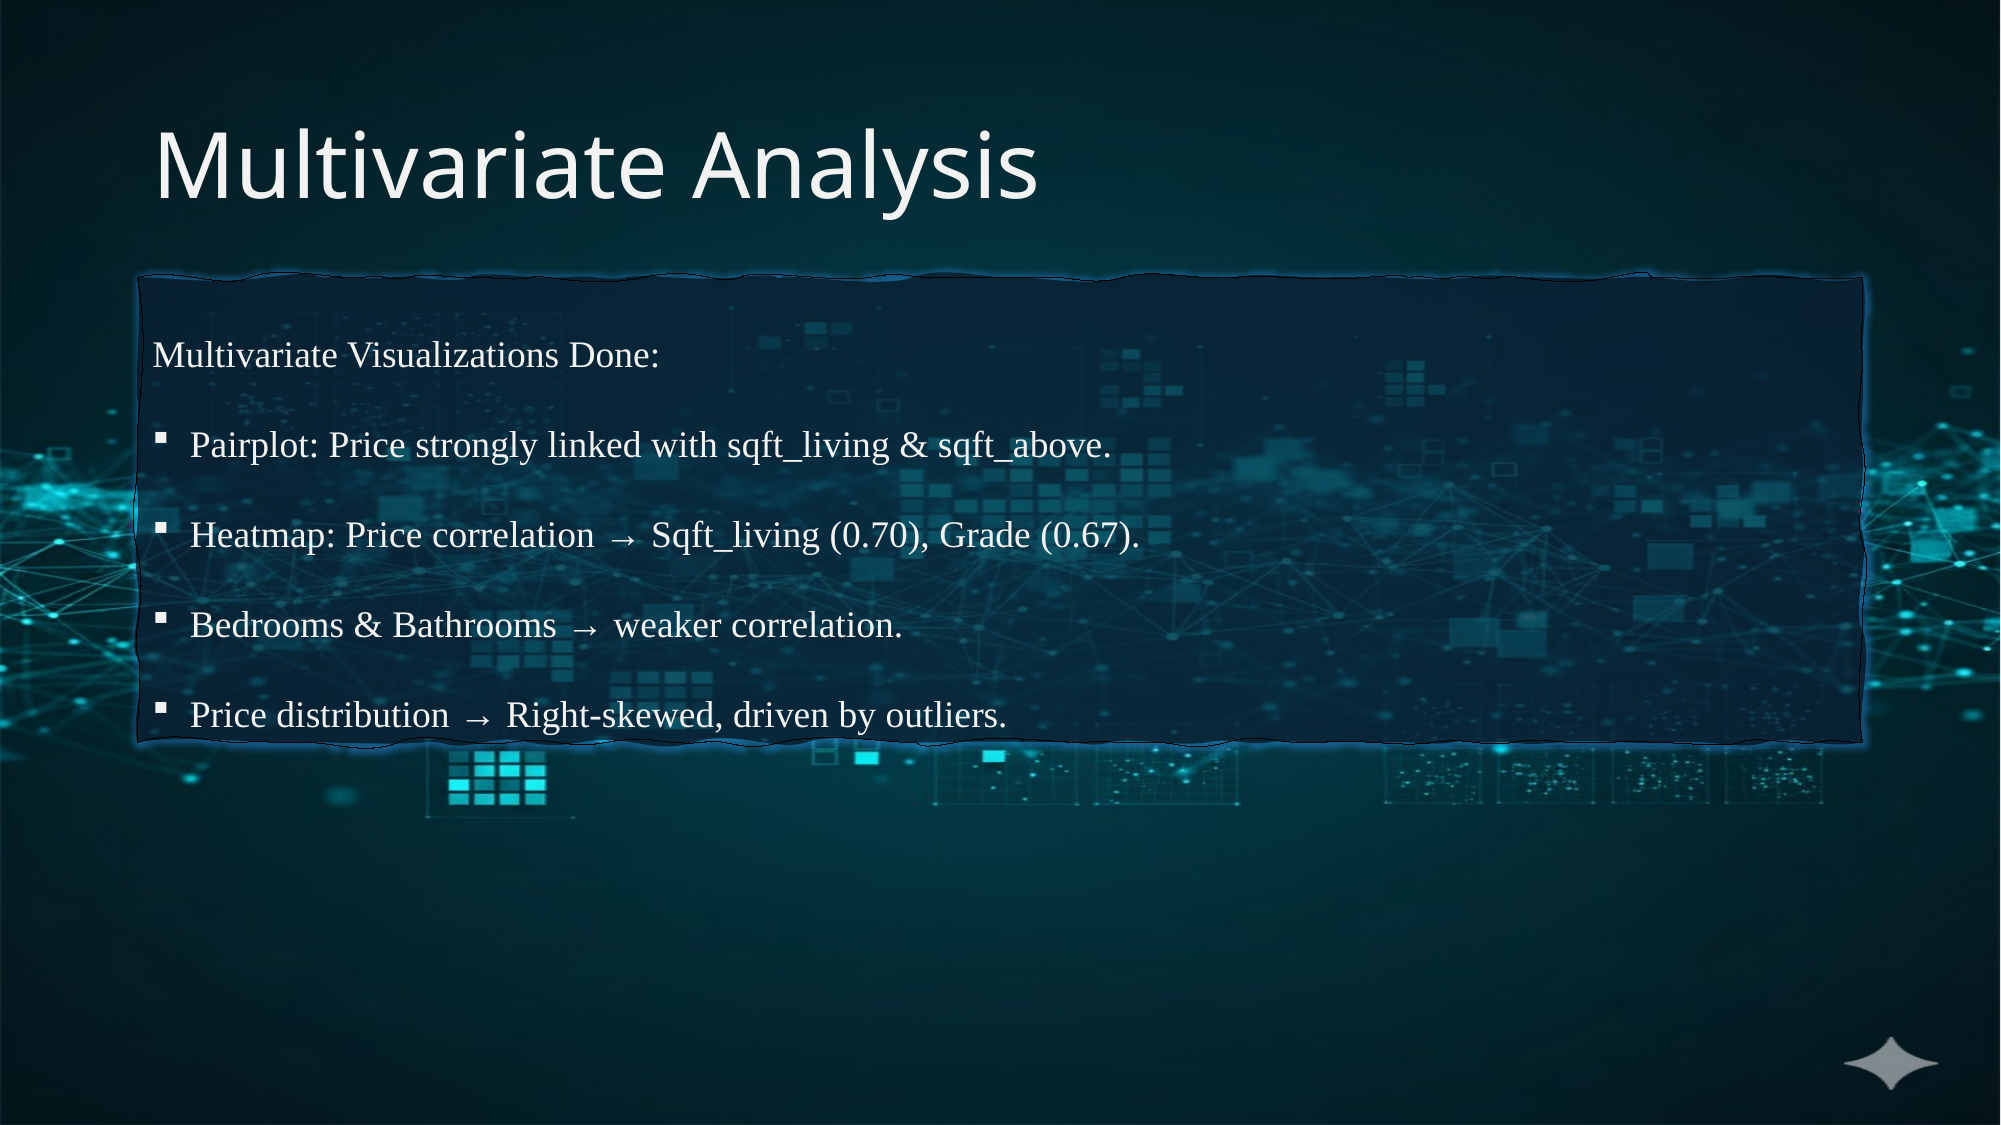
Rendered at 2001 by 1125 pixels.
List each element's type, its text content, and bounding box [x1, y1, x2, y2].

text_box Multivariate Visualizations Done: Pairplot: Price strongly linked with sqft_living & sqft_above. Heatmap: Price correlation → Sqft_living (0.70), Grade (0.67). Bedrooms & Bathrooms → weaker correlation. Price distribution → Right-skewed, driven by outliers. [133, 278, 1867, 749]
title Multivariate Analysis [137, 59, 1863, 278]
picture [0, 0, 2001, 1125]
